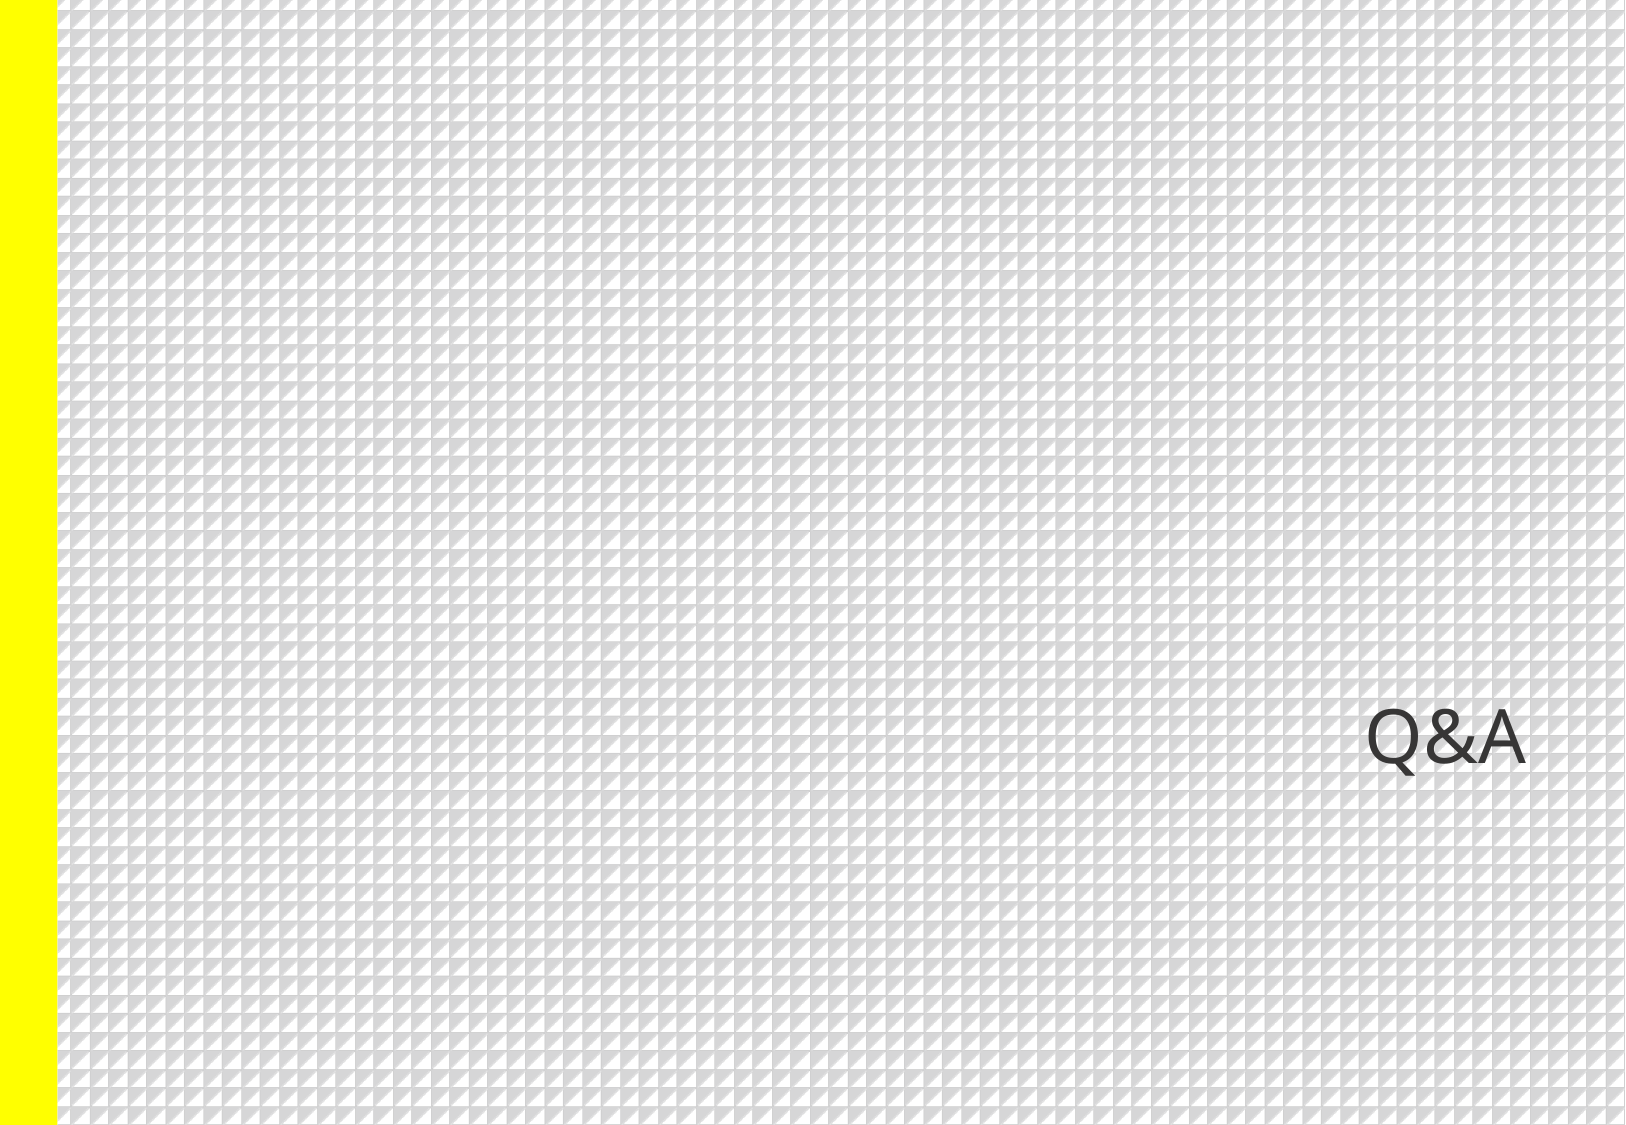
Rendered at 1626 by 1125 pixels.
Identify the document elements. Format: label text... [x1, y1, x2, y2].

title Q&A [159, 328, 1542, 787]
picture [57, 0, 1625, 1125]
